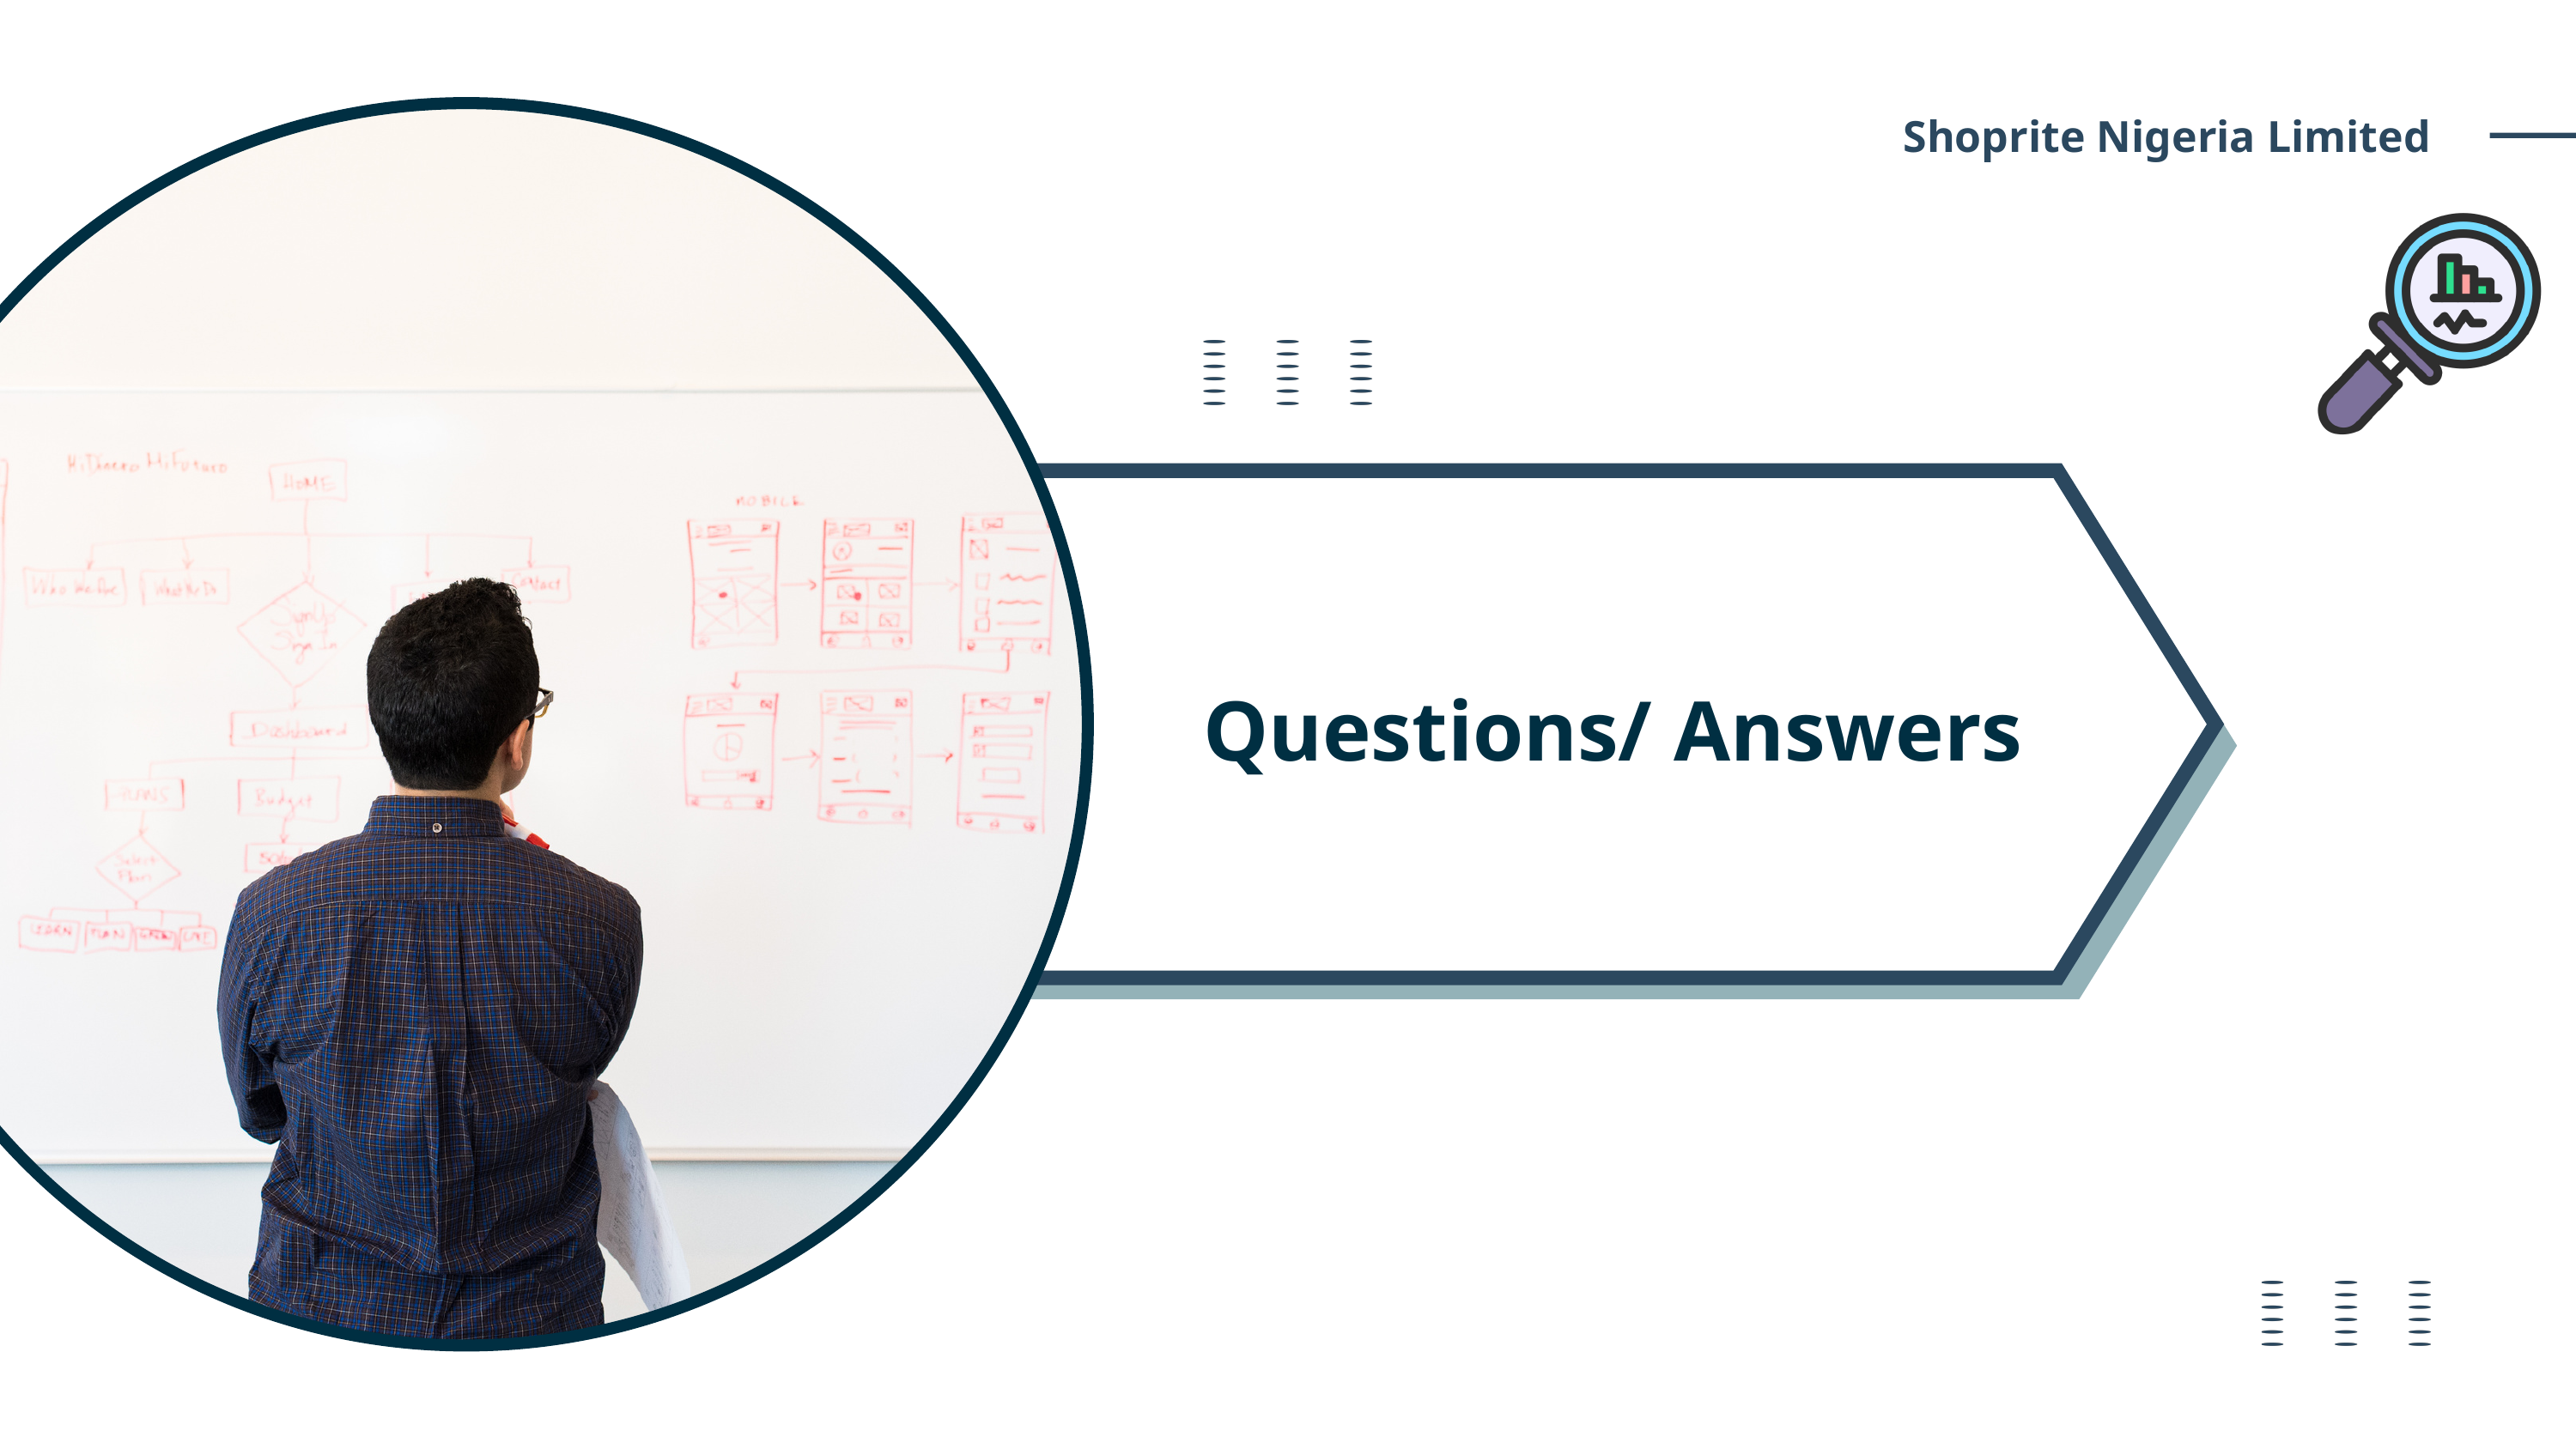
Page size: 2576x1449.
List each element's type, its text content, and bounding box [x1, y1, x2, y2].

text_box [1093, 470, 2216, 979]
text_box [0, 102, 1089, 1346]
text_box Shoprite Nigeria Limited [1788, 100, 2432, 161]
text_box [2315, 205, 2549, 439]
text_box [1093, 492, 2238, 1000]
text_box [2261, 1281, 2432, 1346]
text_box [1203, 340, 1373, 405]
